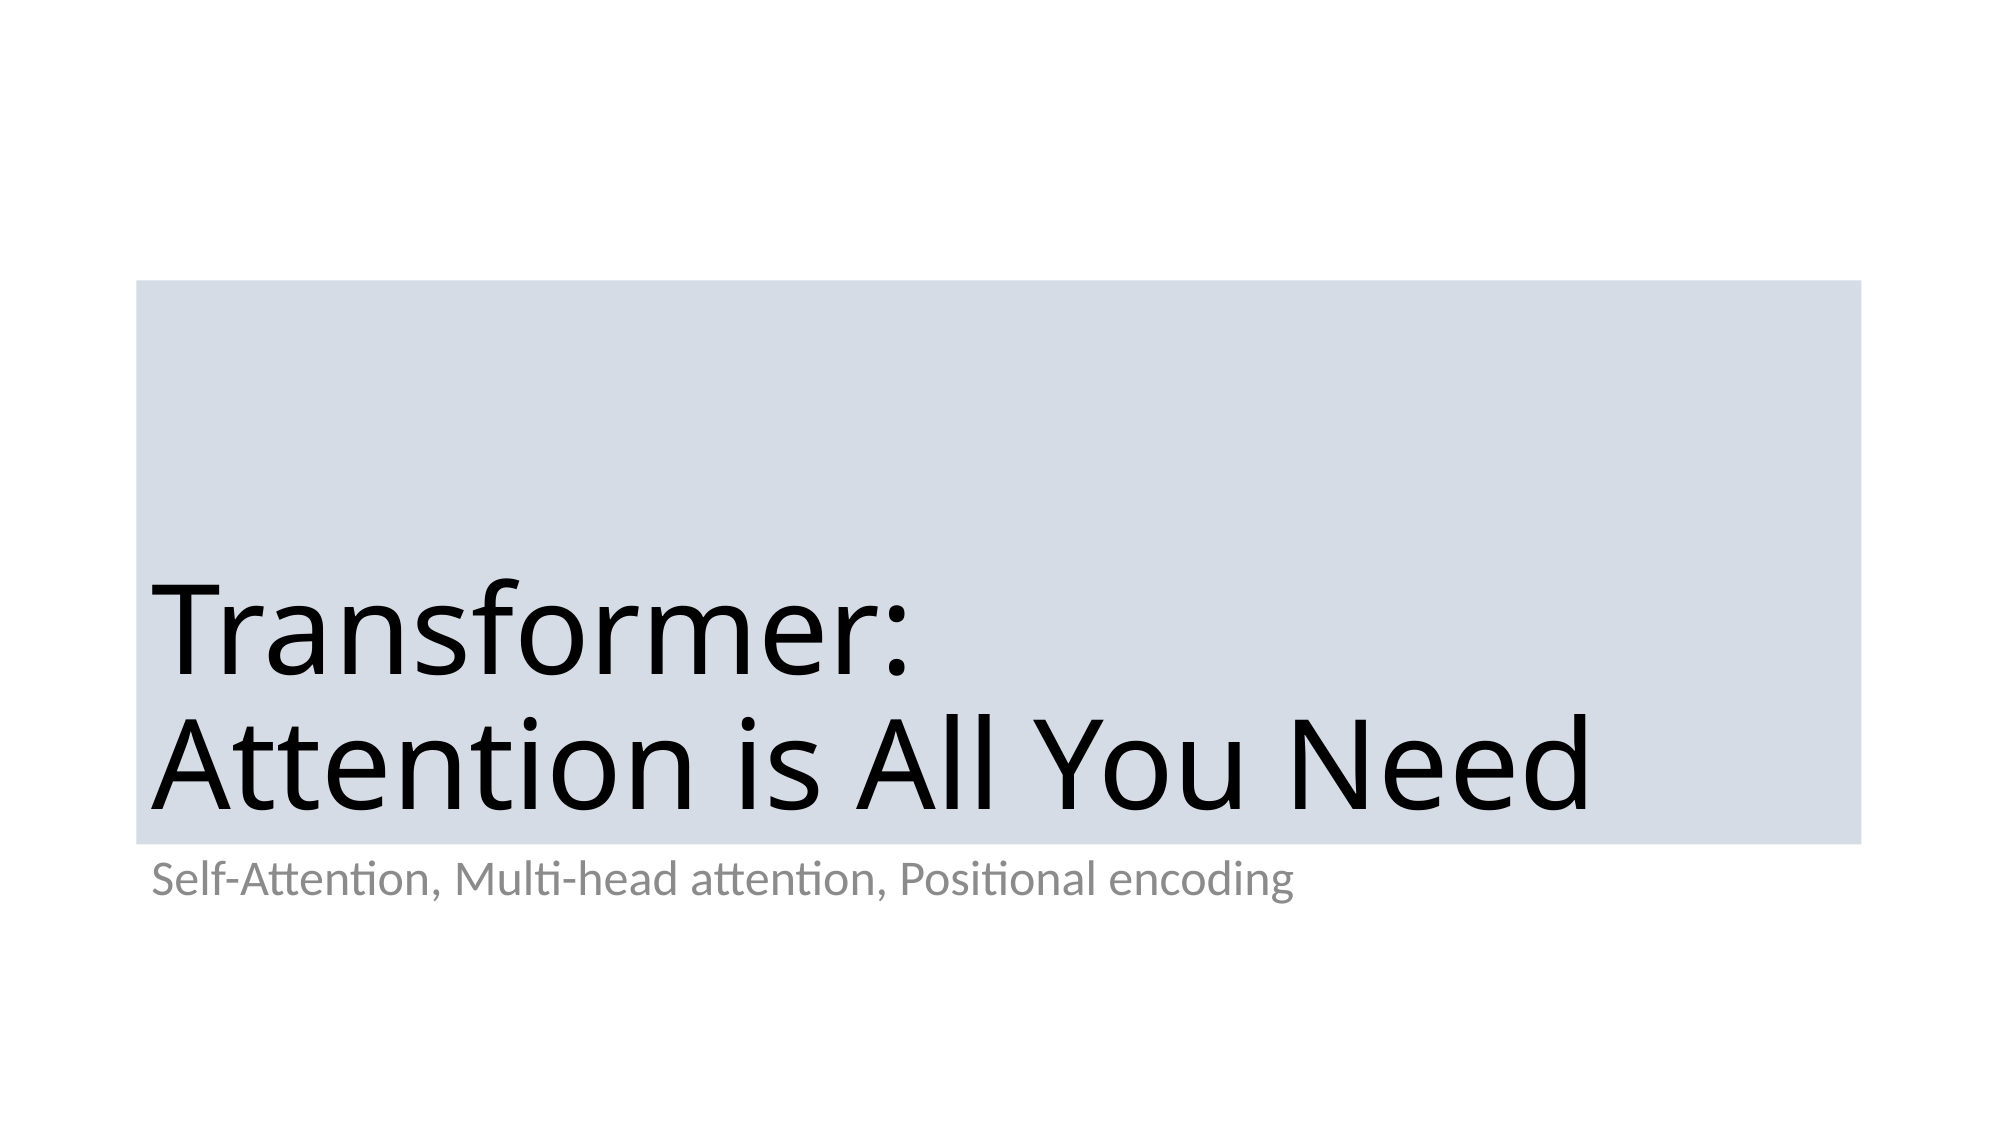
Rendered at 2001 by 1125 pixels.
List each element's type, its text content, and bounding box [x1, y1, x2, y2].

list Self-Attention, Multi-head attention, Positional encoding [136, 844, 1862, 999]
title Transformer: Attention is All You Need [136, 280, 1862, 844]
